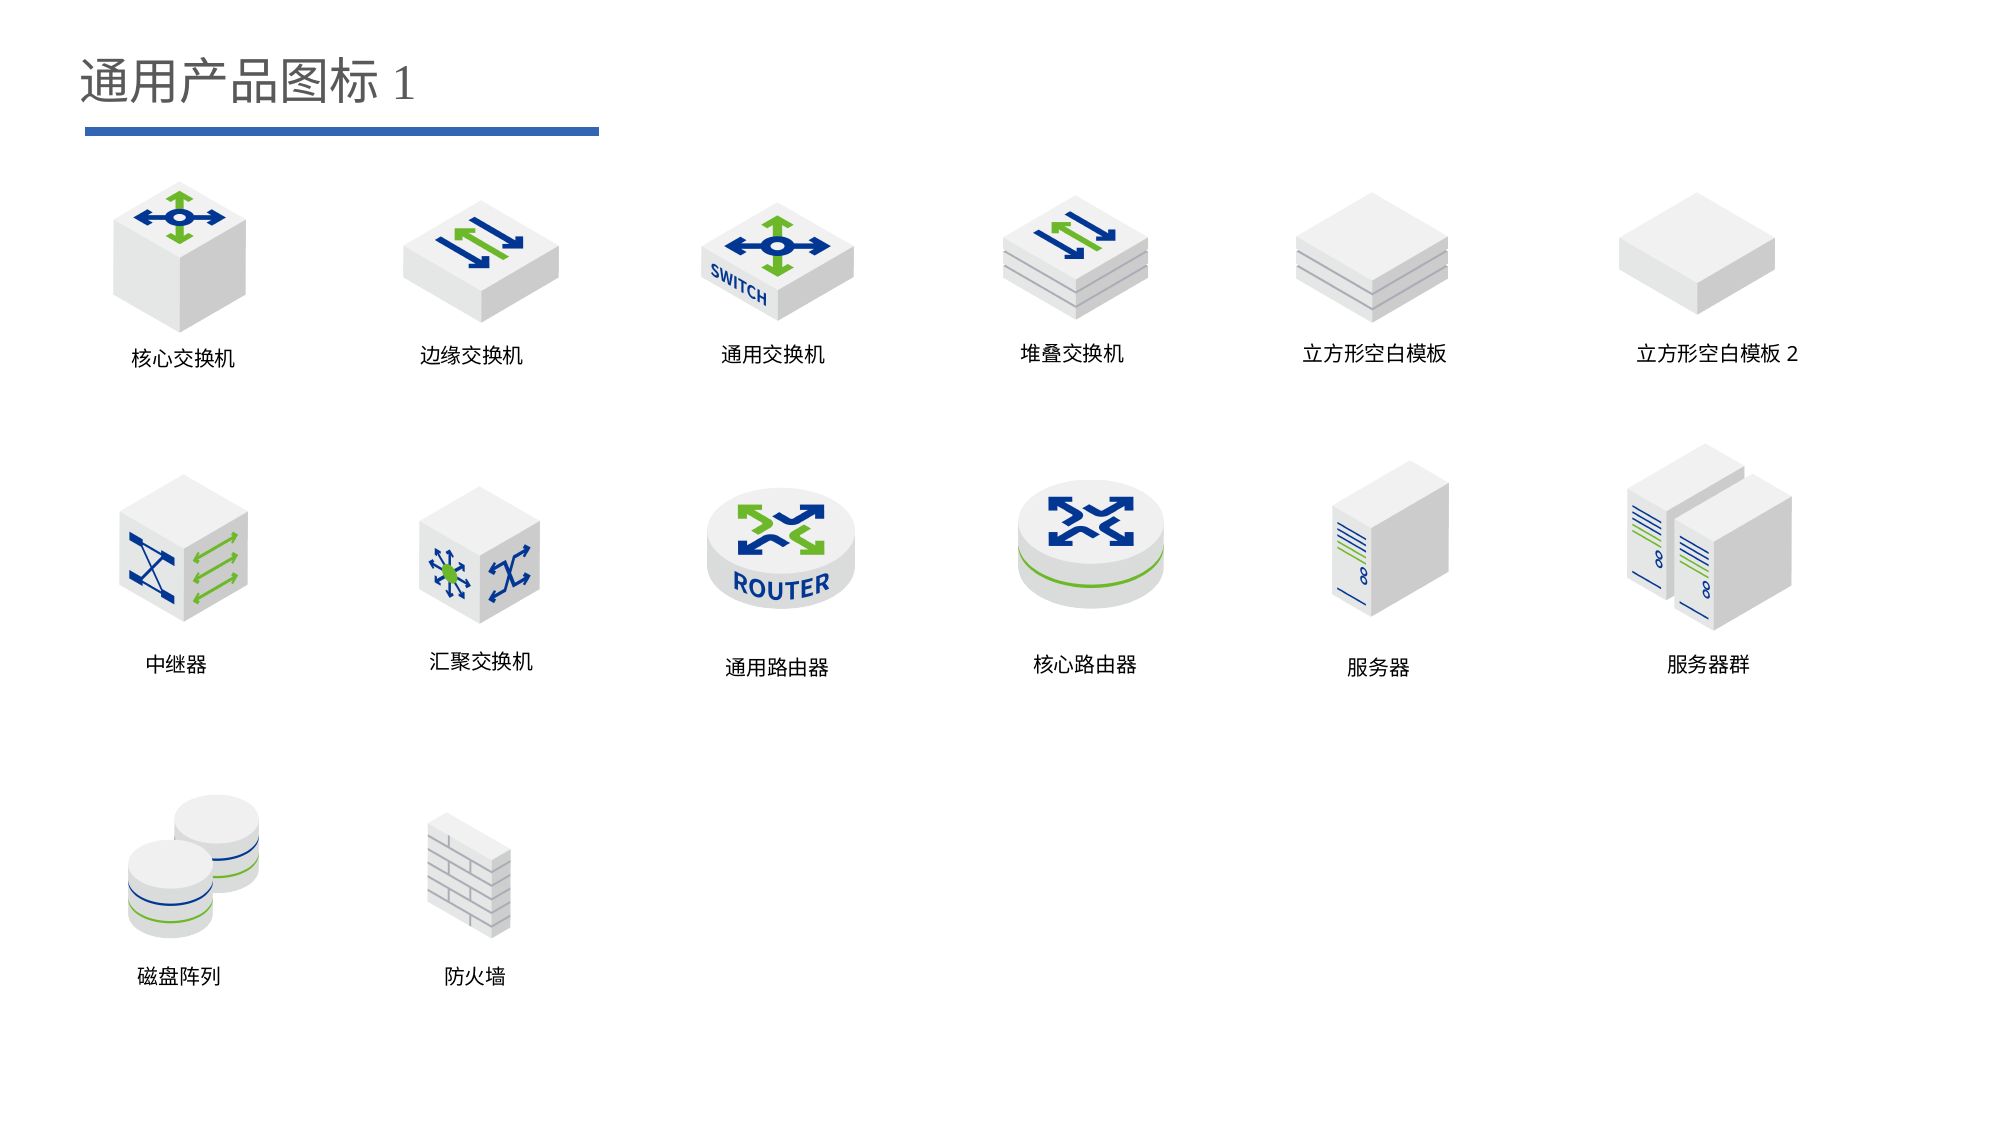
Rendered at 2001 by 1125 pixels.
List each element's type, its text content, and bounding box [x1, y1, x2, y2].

text_box 核心交换机 [73, 338, 294, 379]
text_box 磁盘阵列 [77, 955, 282, 996]
text_box 通用路由器 [710, 647, 845, 687]
picture [1331, 460, 1449, 617]
text_box 通用交换机 [649, 334, 897, 374]
picture [707, 486, 855, 609]
picture [113, 181, 246, 333]
picture [701, 202, 854, 321]
picture [1295, 192, 1449, 323]
text_box 服务器群 [1652, 644, 1765, 684]
text_box 汇聚交换机 [414, 641, 549, 681]
picture [427, 812, 511, 939]
picture [1018, 480, 1164, 609]
text_box 立方形空白模板2 [1621, 332, 1814, 373]
text_box 防火墙 [429, 955, 522, 996]
text_box 立方形空白模板 [1222, 332, 1528, 373]
text_box 中继器 [130, 644, 223, 684]
text_box 堆叠交换机 [952, 332, 1193, 373]
text_box 边缘交换机 [357, 335, 587, 376]
picture [119, 474, 248, 623]
picture [419, 486, 540, 625]
text_box 通用产品图标1 [64, 42, 432, 118]
text_box 核心路由器 [1018, 644, 1152, 685]
picture [403, 200, 559, 323]
text_box 服务器 [1307, 647, 1451, 687]
picture [1002, 195, 1149, 320]
picture [125, 792, 259, 939]
picture [1626, 443, 1792, 631]
picture [1619, 192, 1775, 315]
